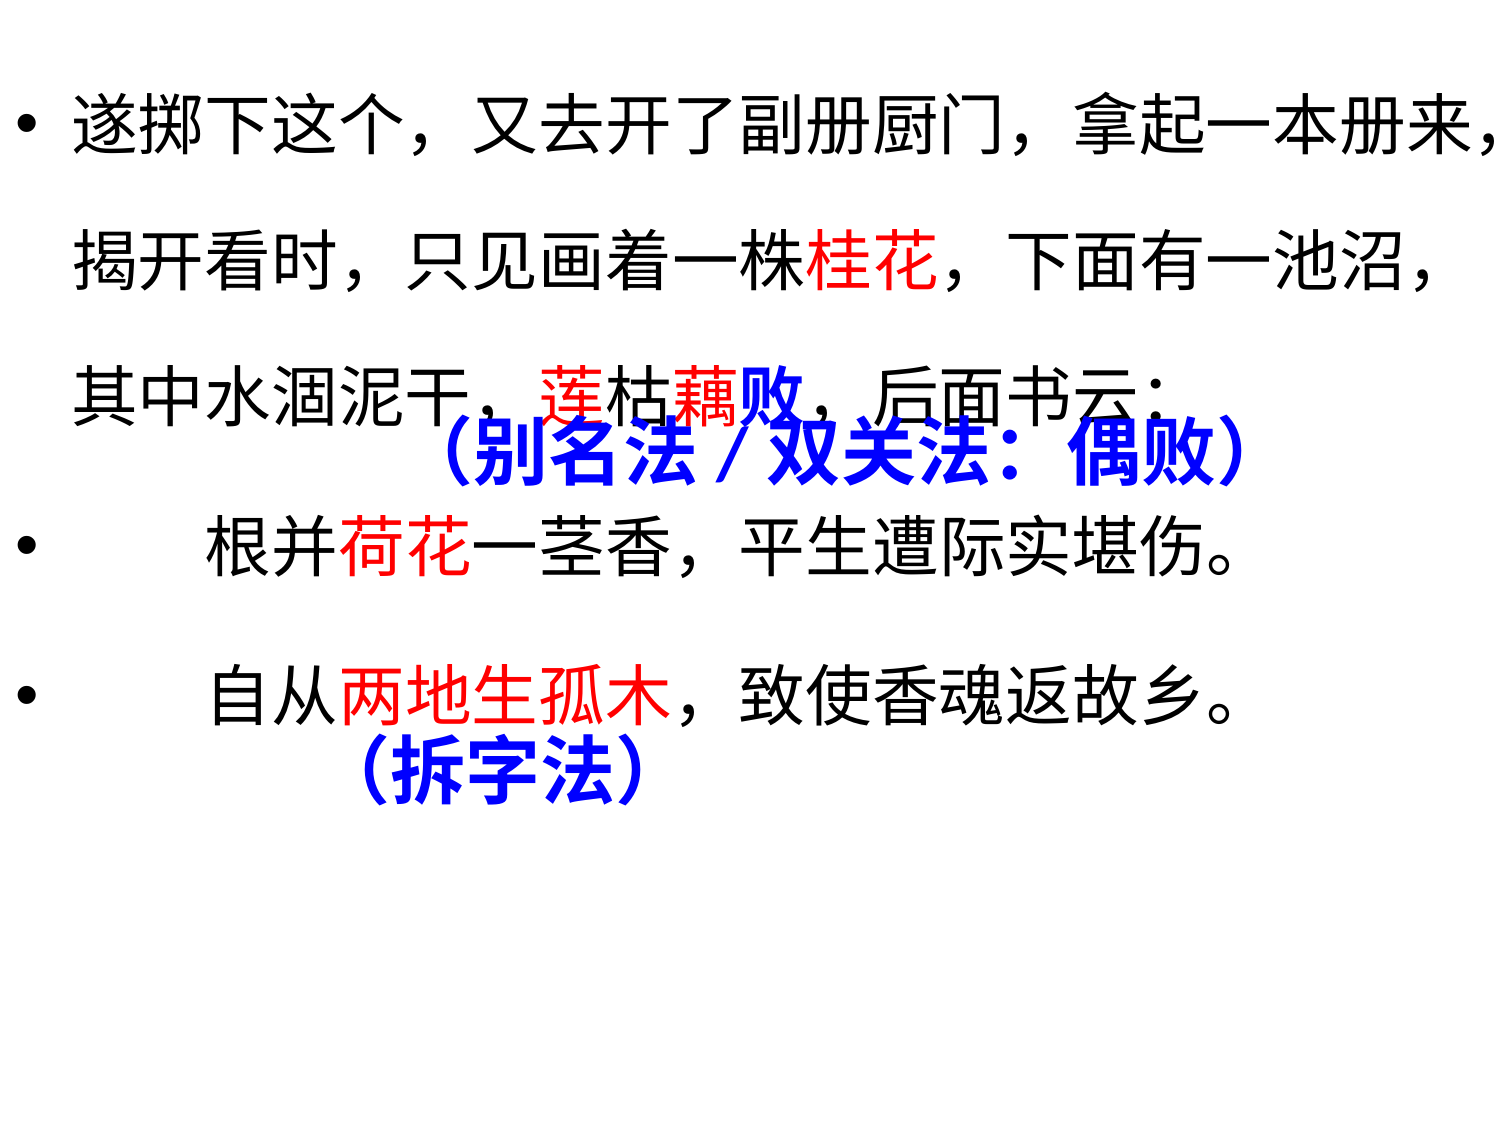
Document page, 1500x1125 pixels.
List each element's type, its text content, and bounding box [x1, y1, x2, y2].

text_box （拆字法） [301, 715, 715, 821]
list 遂掷下这个，又去开了副册厨门，拿起一本册来，揭开看时，只见画着一株桂花，下面有一池沼，其中水涸泥干，莲枯藕败，后面书云： 根并荷花一茎香，平生遭际实堪伤。 自从两地生孤木，致使香魂返故乡。 [0, 19, 1500, 1125]
text_box （别名法/双关法：偶败） [383, 397, 1341, 502]
